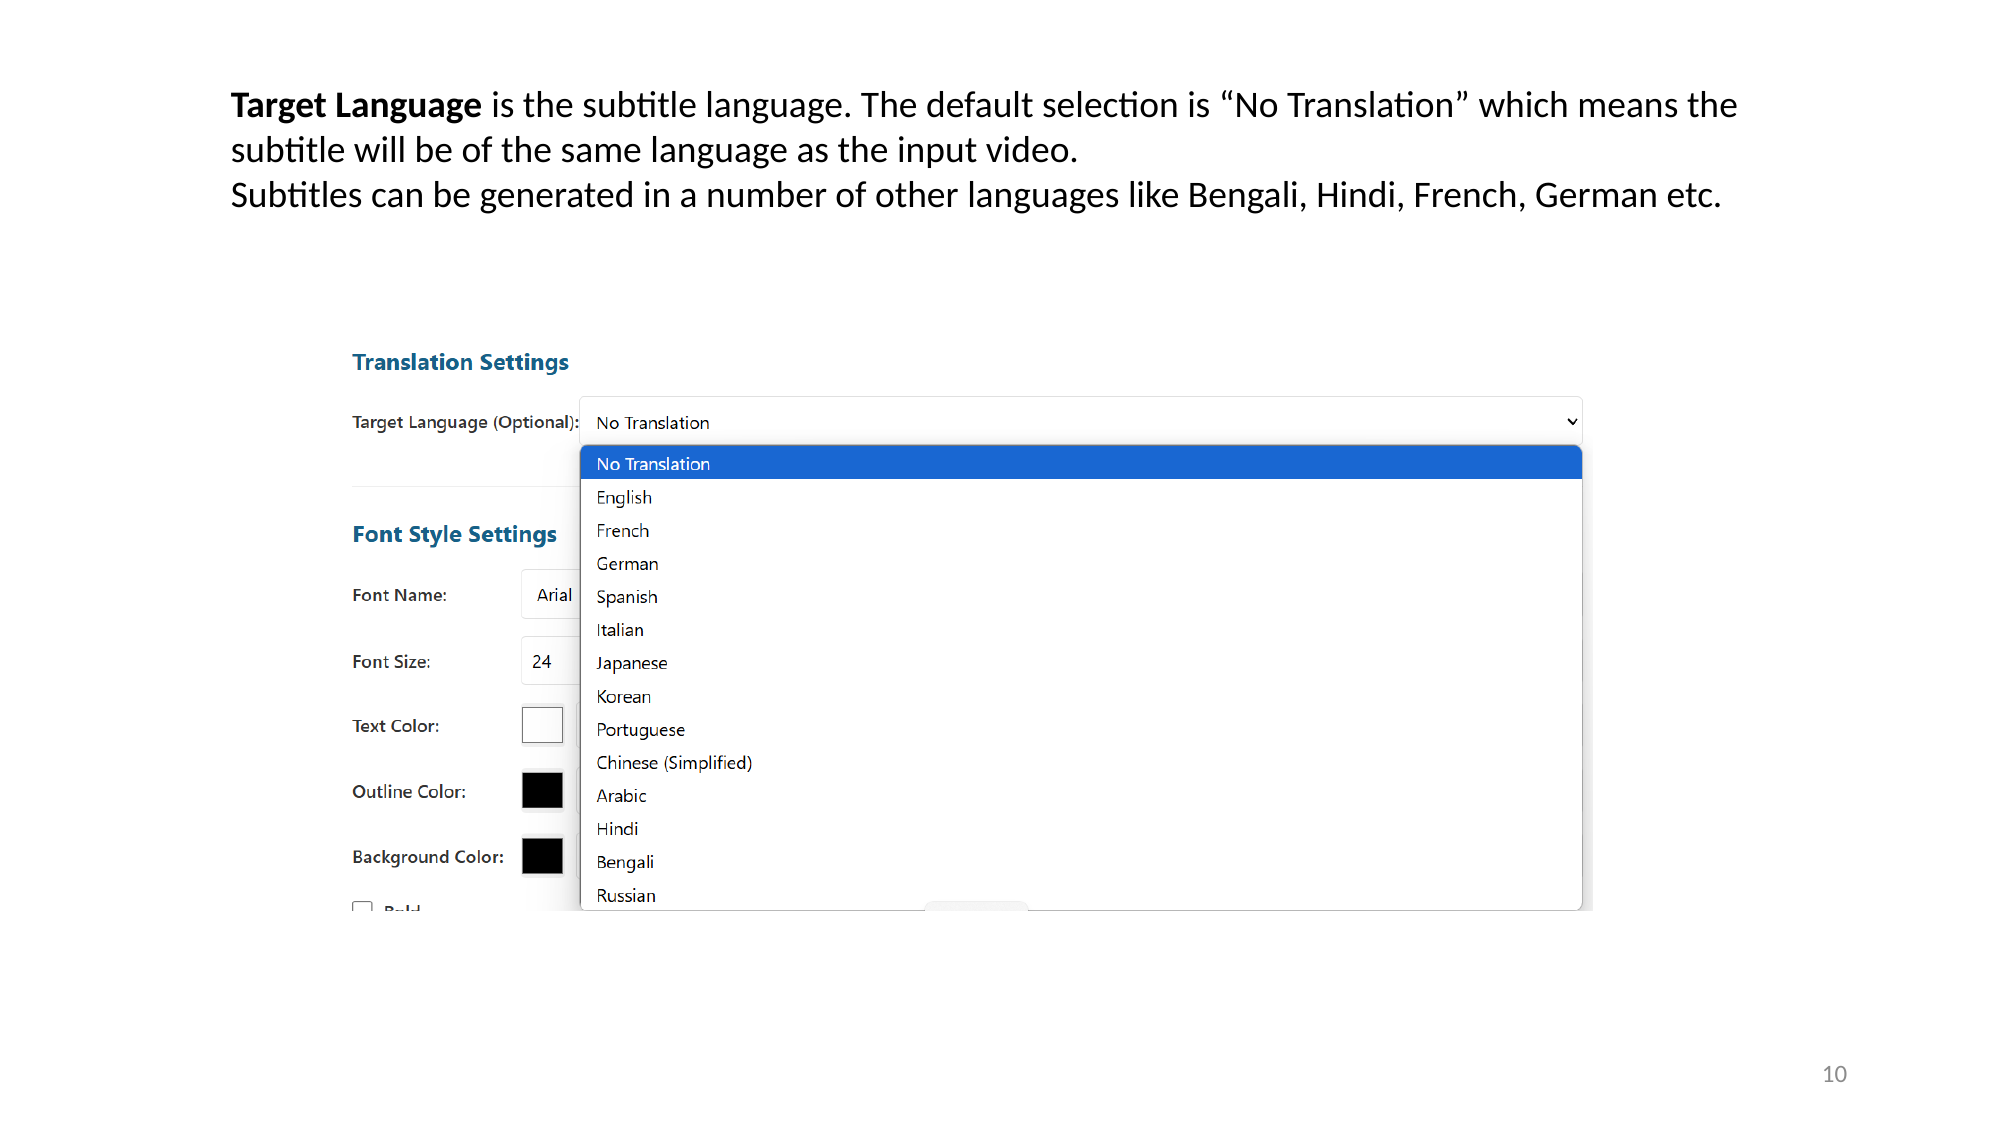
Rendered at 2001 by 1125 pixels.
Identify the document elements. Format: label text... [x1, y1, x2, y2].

picture [326, 322, 1593, 911]
text_box Target Language is the subtitle language. The default selection is “No Translation” which means the subtitle will be of the same language as the input video. Subtitles can be generated in a number of other languages like Bengali, Hindi, French, German etc. [216, 72, 1776, 223]
slide_number 10 [1412, 1042, 1863, 1103]
